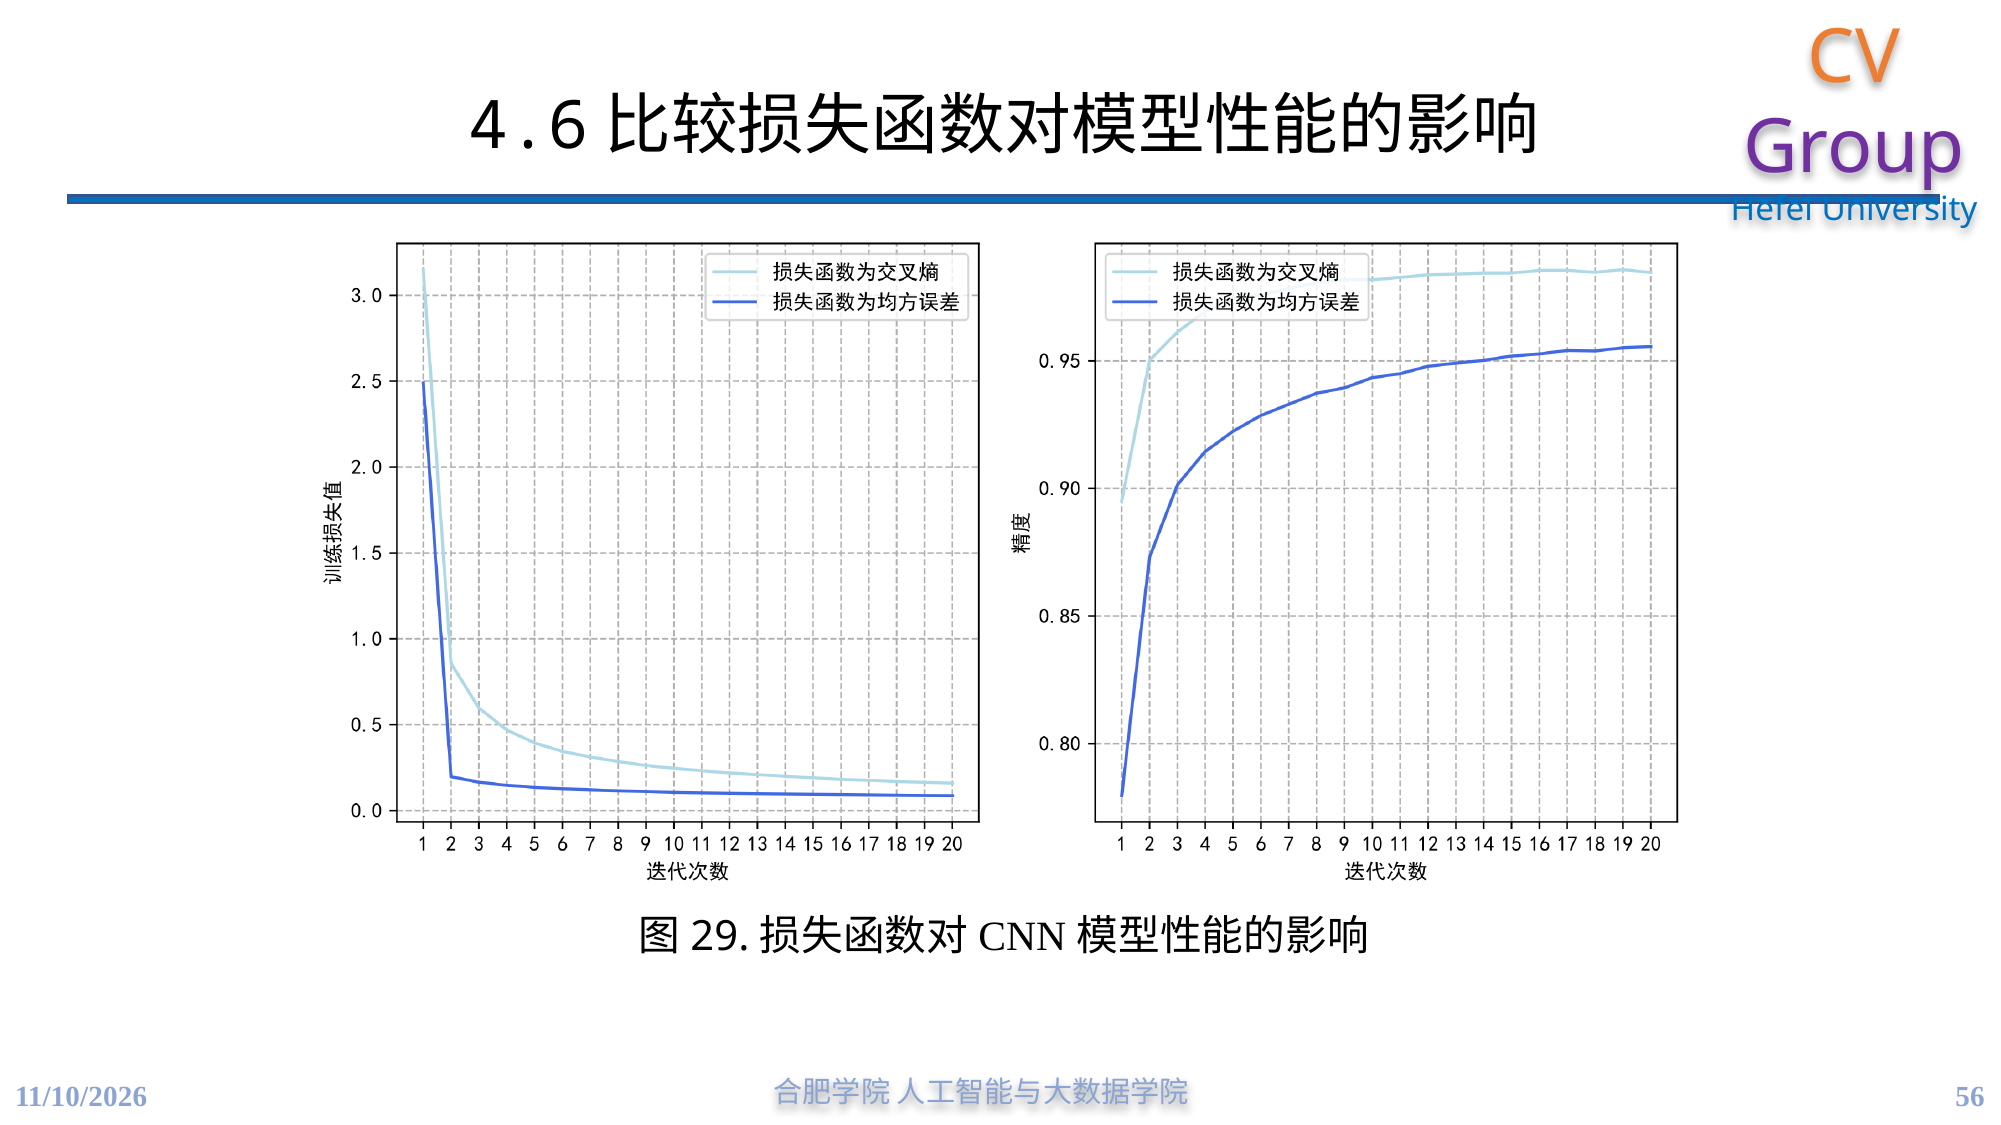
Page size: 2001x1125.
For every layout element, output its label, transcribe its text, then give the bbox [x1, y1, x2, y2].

title 4.6比较损失函数对模型性能的影响 [68, 59, 1940, 195]
list 图29.损失函数对CNN模型性能的影响 [68, 230, 1940, 1014]
slide_number 56 [1550, 1065, 2000, 1125]
picture [308, 228, 1692, 897]
footer 合肥学院 人工智能与大数据学院 [643, 1065, 1319, 1125]
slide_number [0, 1065, 450, 1125]
